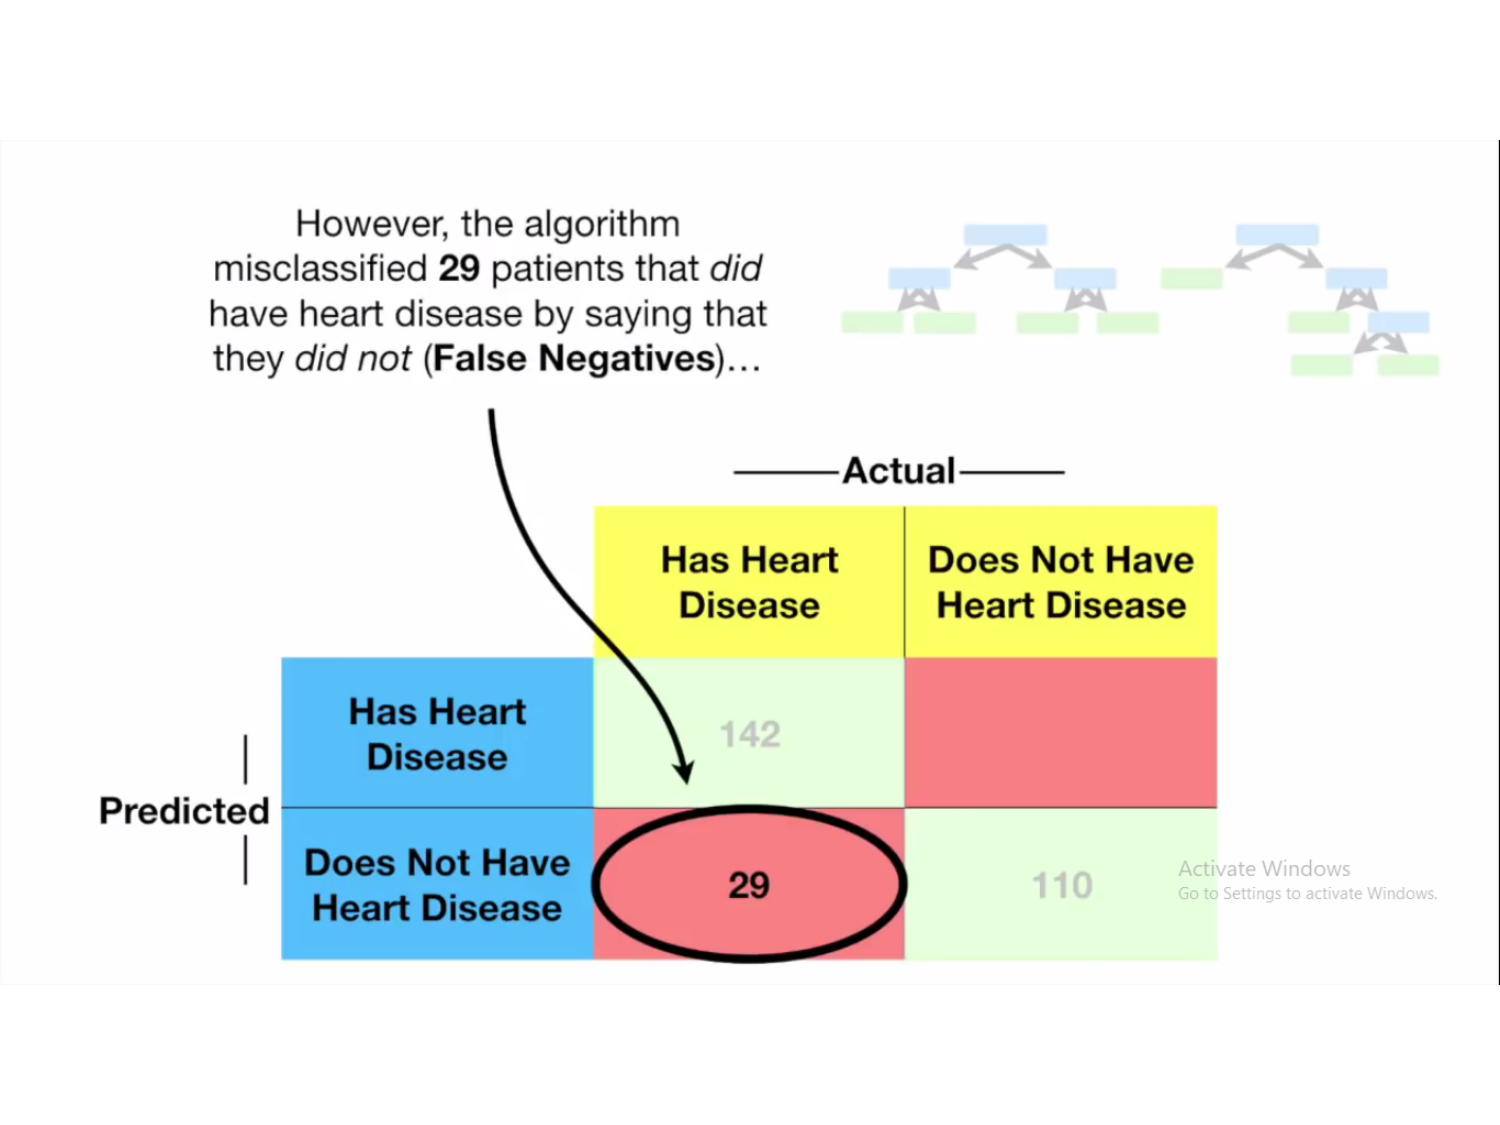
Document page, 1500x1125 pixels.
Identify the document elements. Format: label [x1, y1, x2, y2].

picture [0, 140, 1500, 985]
